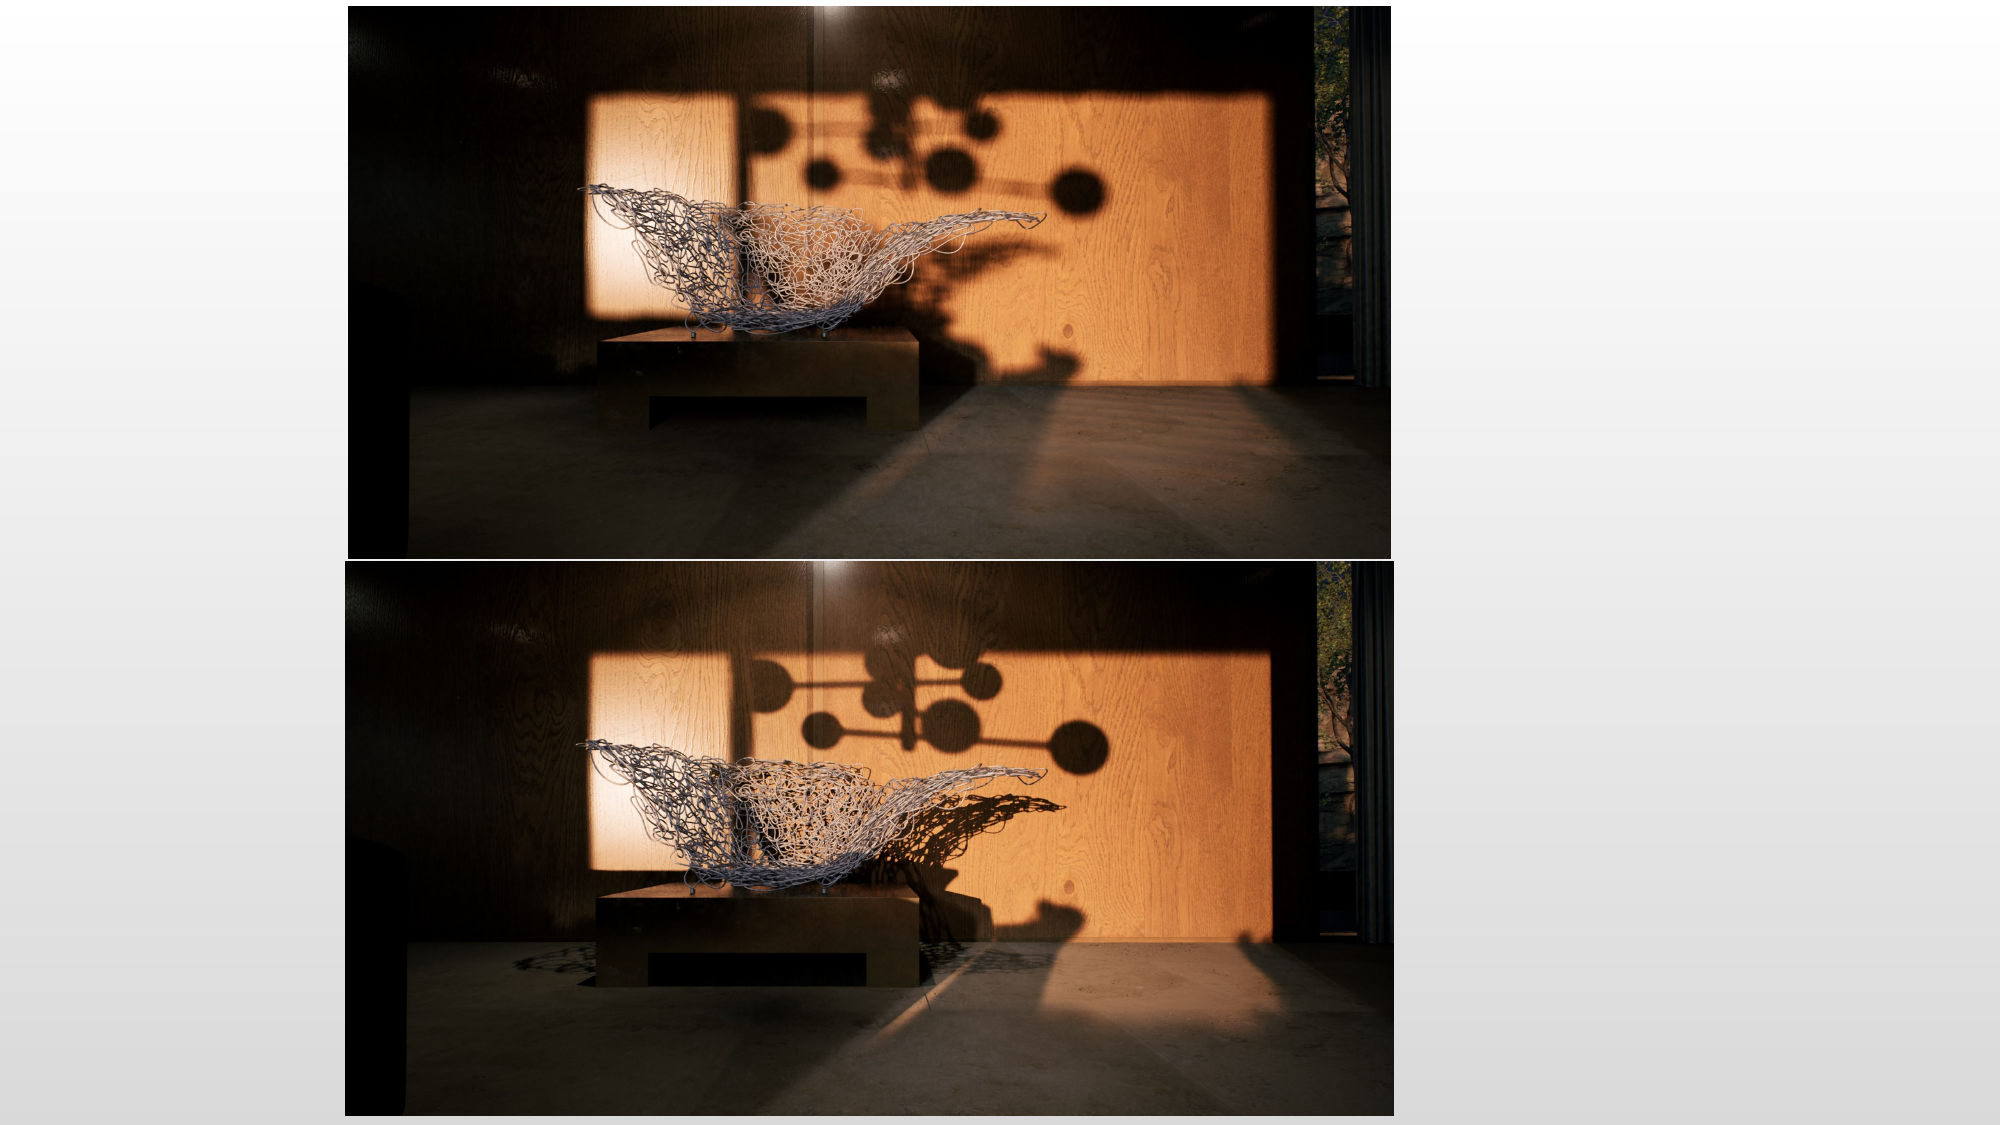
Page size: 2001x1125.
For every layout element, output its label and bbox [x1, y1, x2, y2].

picture [345, 561, 1394, 1116]
picture [348, 6, 1391, 559]
